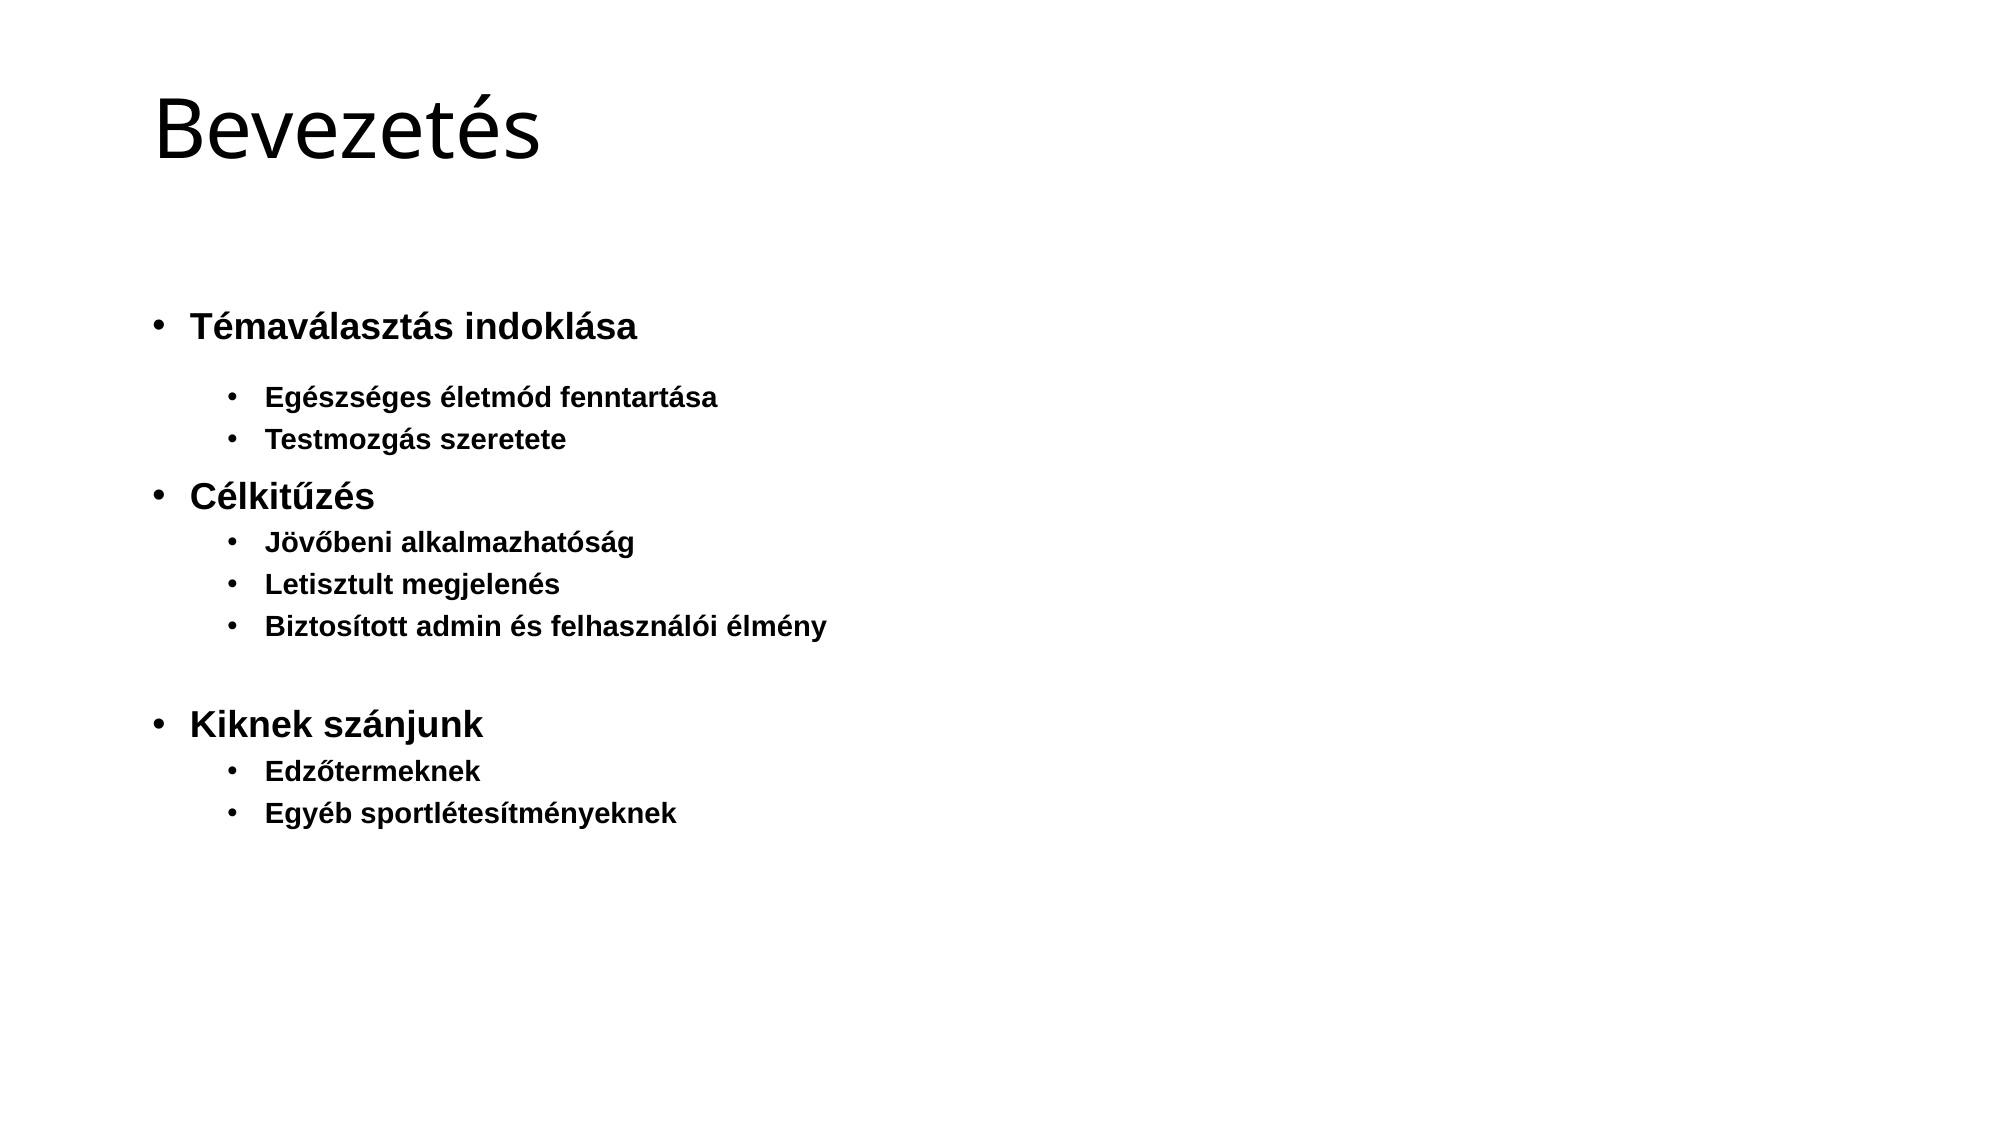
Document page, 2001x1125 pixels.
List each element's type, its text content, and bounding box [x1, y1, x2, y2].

list Témaválasztás indoklása Egészséges életmód fenntartása Testmozgás szeretete Célkitűzés Jövőbeni alkalmazhatóság Letisztult megjelenés Biztosított admin és felhasználói élmény Kiknek szánjunk Edzőtermeknek Egyéb sportlétesítményeknek [137, 299, 1863, 1014]
text_box Bevezetés [137, 67, 1138, 183]
